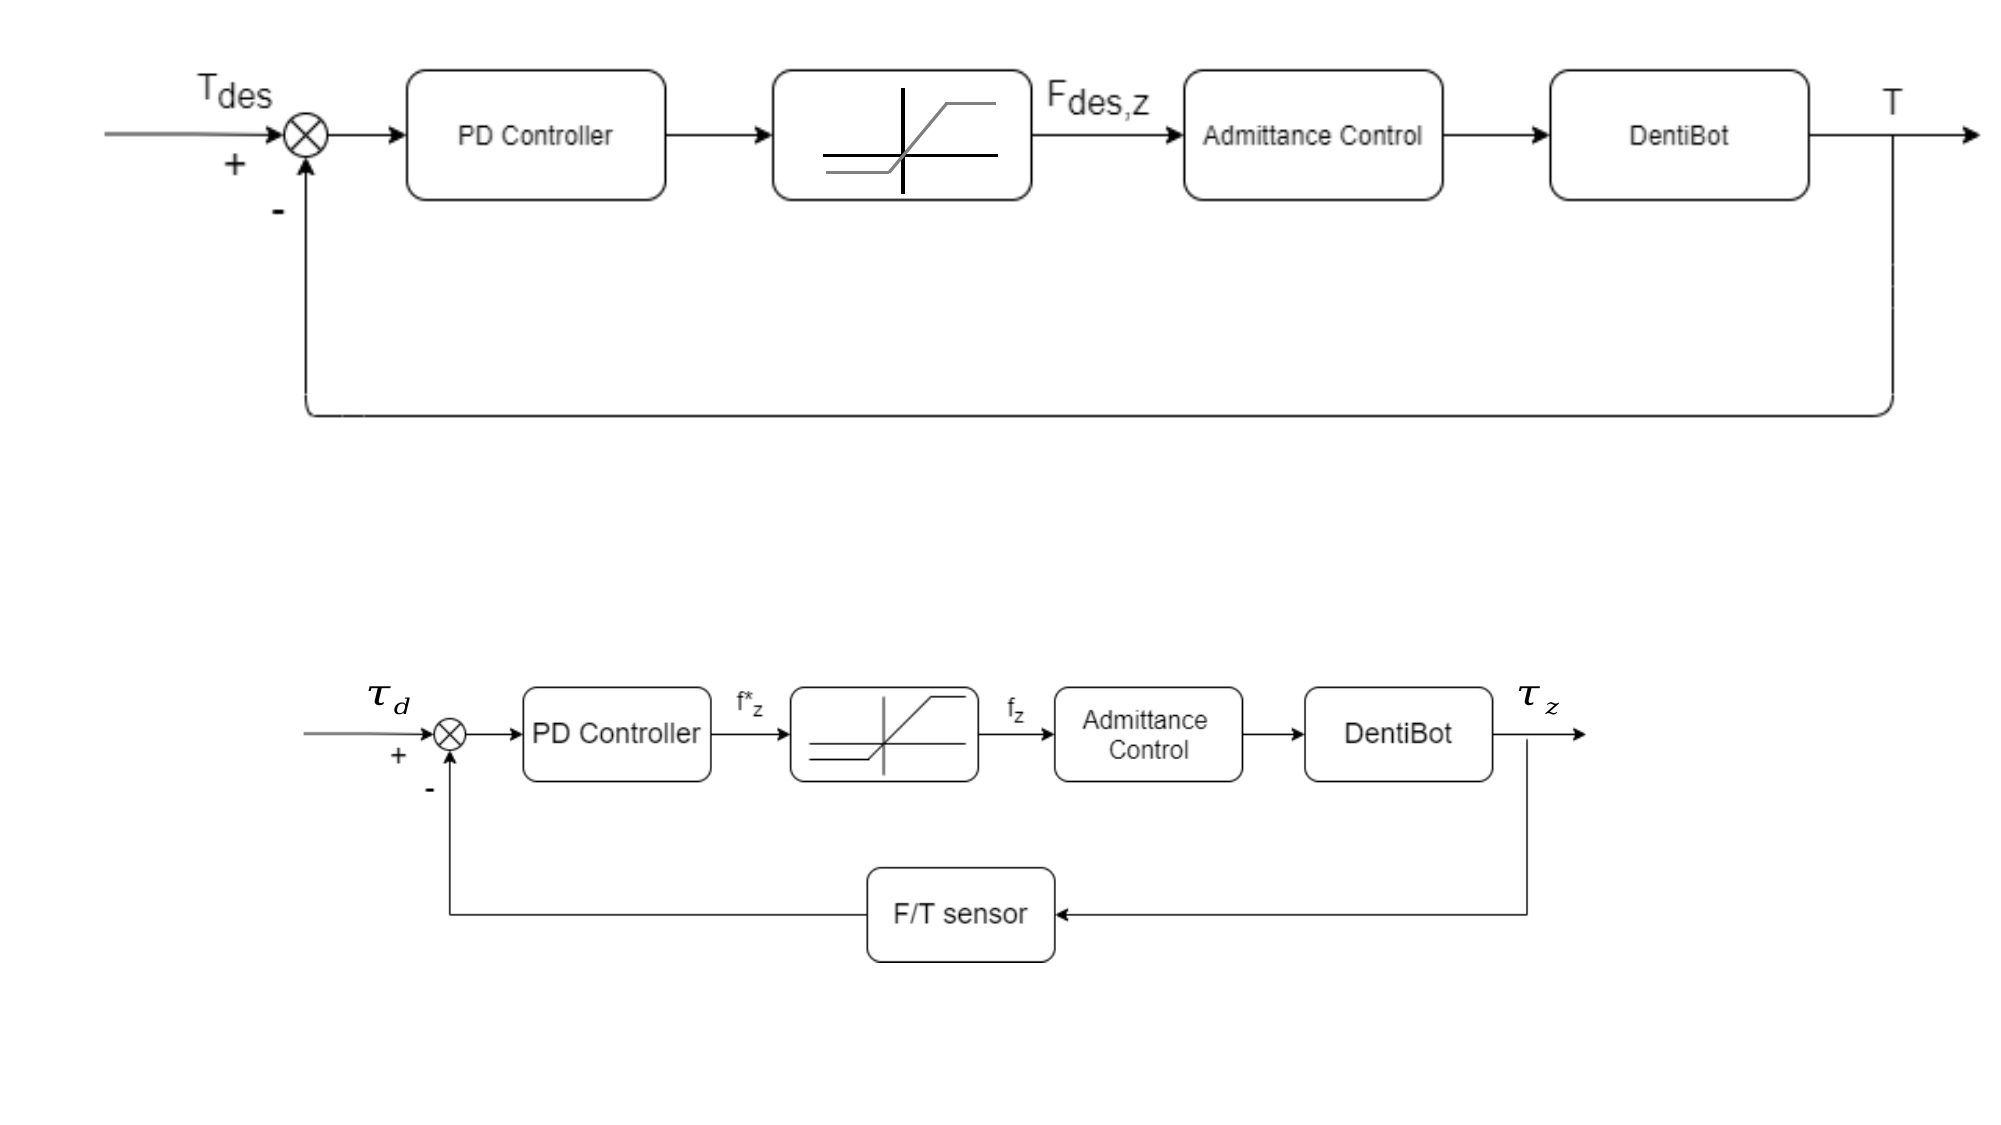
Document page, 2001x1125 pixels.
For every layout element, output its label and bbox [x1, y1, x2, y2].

text_box [90, 59, 2000, 435]
text_box [293, 673, 1600, 963]
